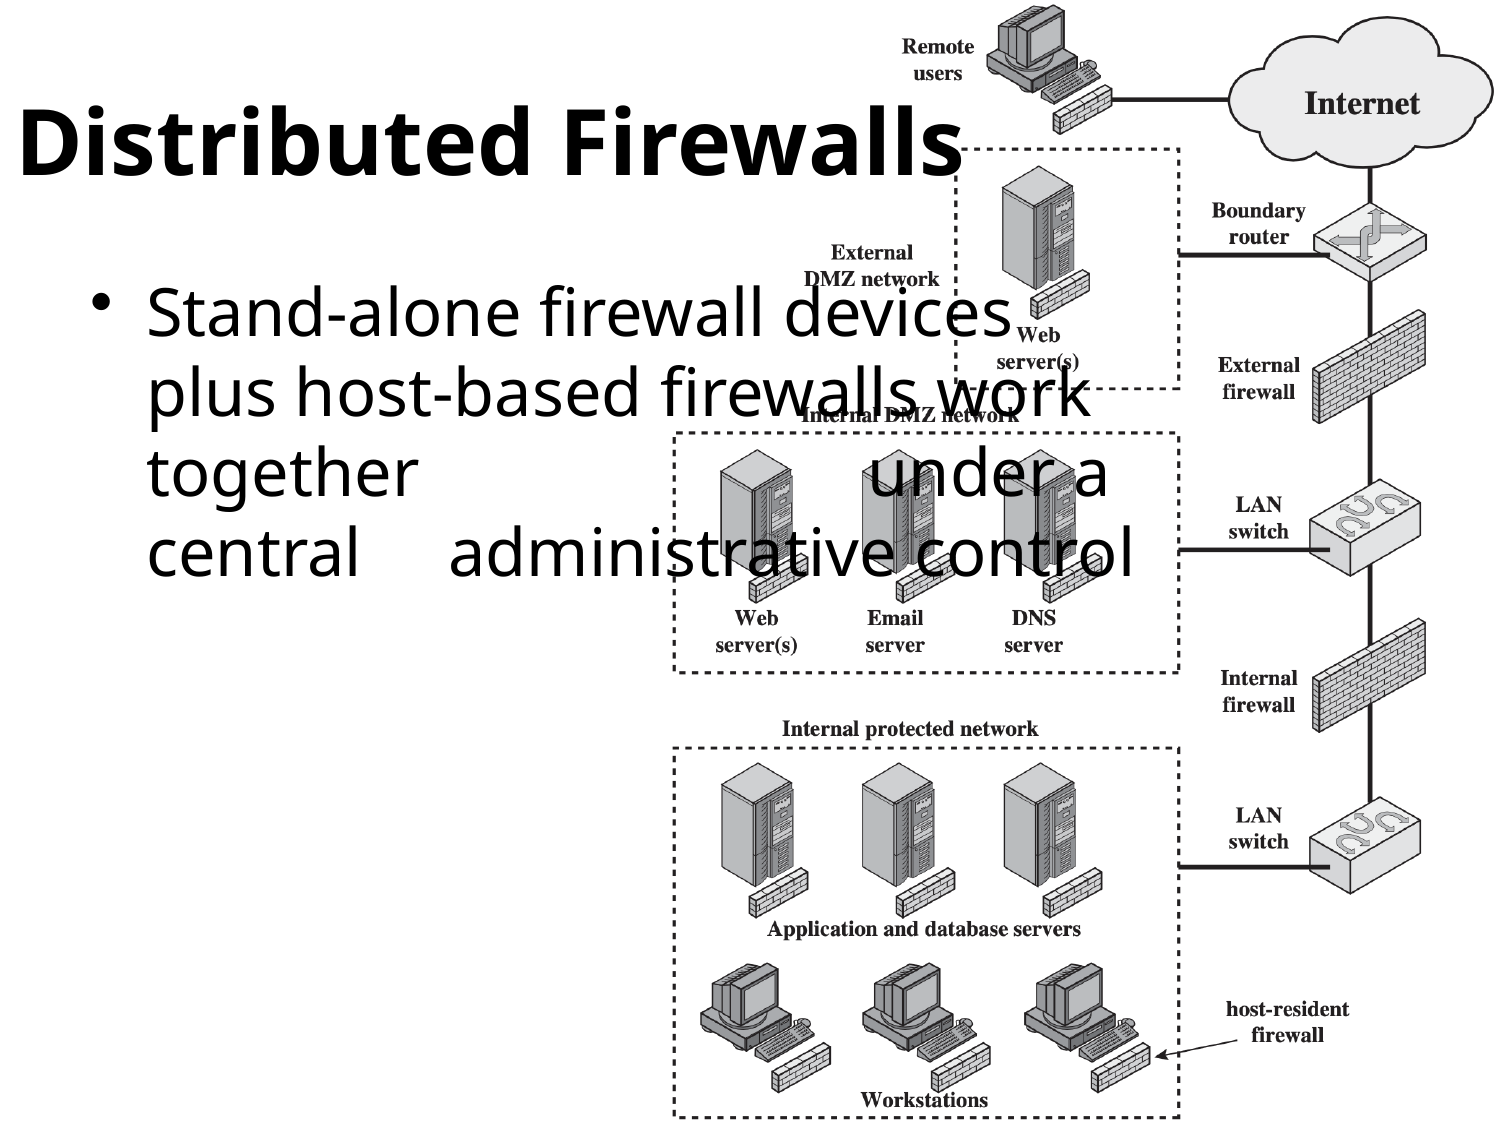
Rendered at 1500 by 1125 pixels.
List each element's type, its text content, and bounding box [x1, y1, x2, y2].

list Stand-alone firewall devices plus host-based firewalls work together under a central administrative control [75, 262, 659, 1125]
title Distributed Firewalls [0, 45, 659, 233]
picture [664, 0, 1500, 1125]
